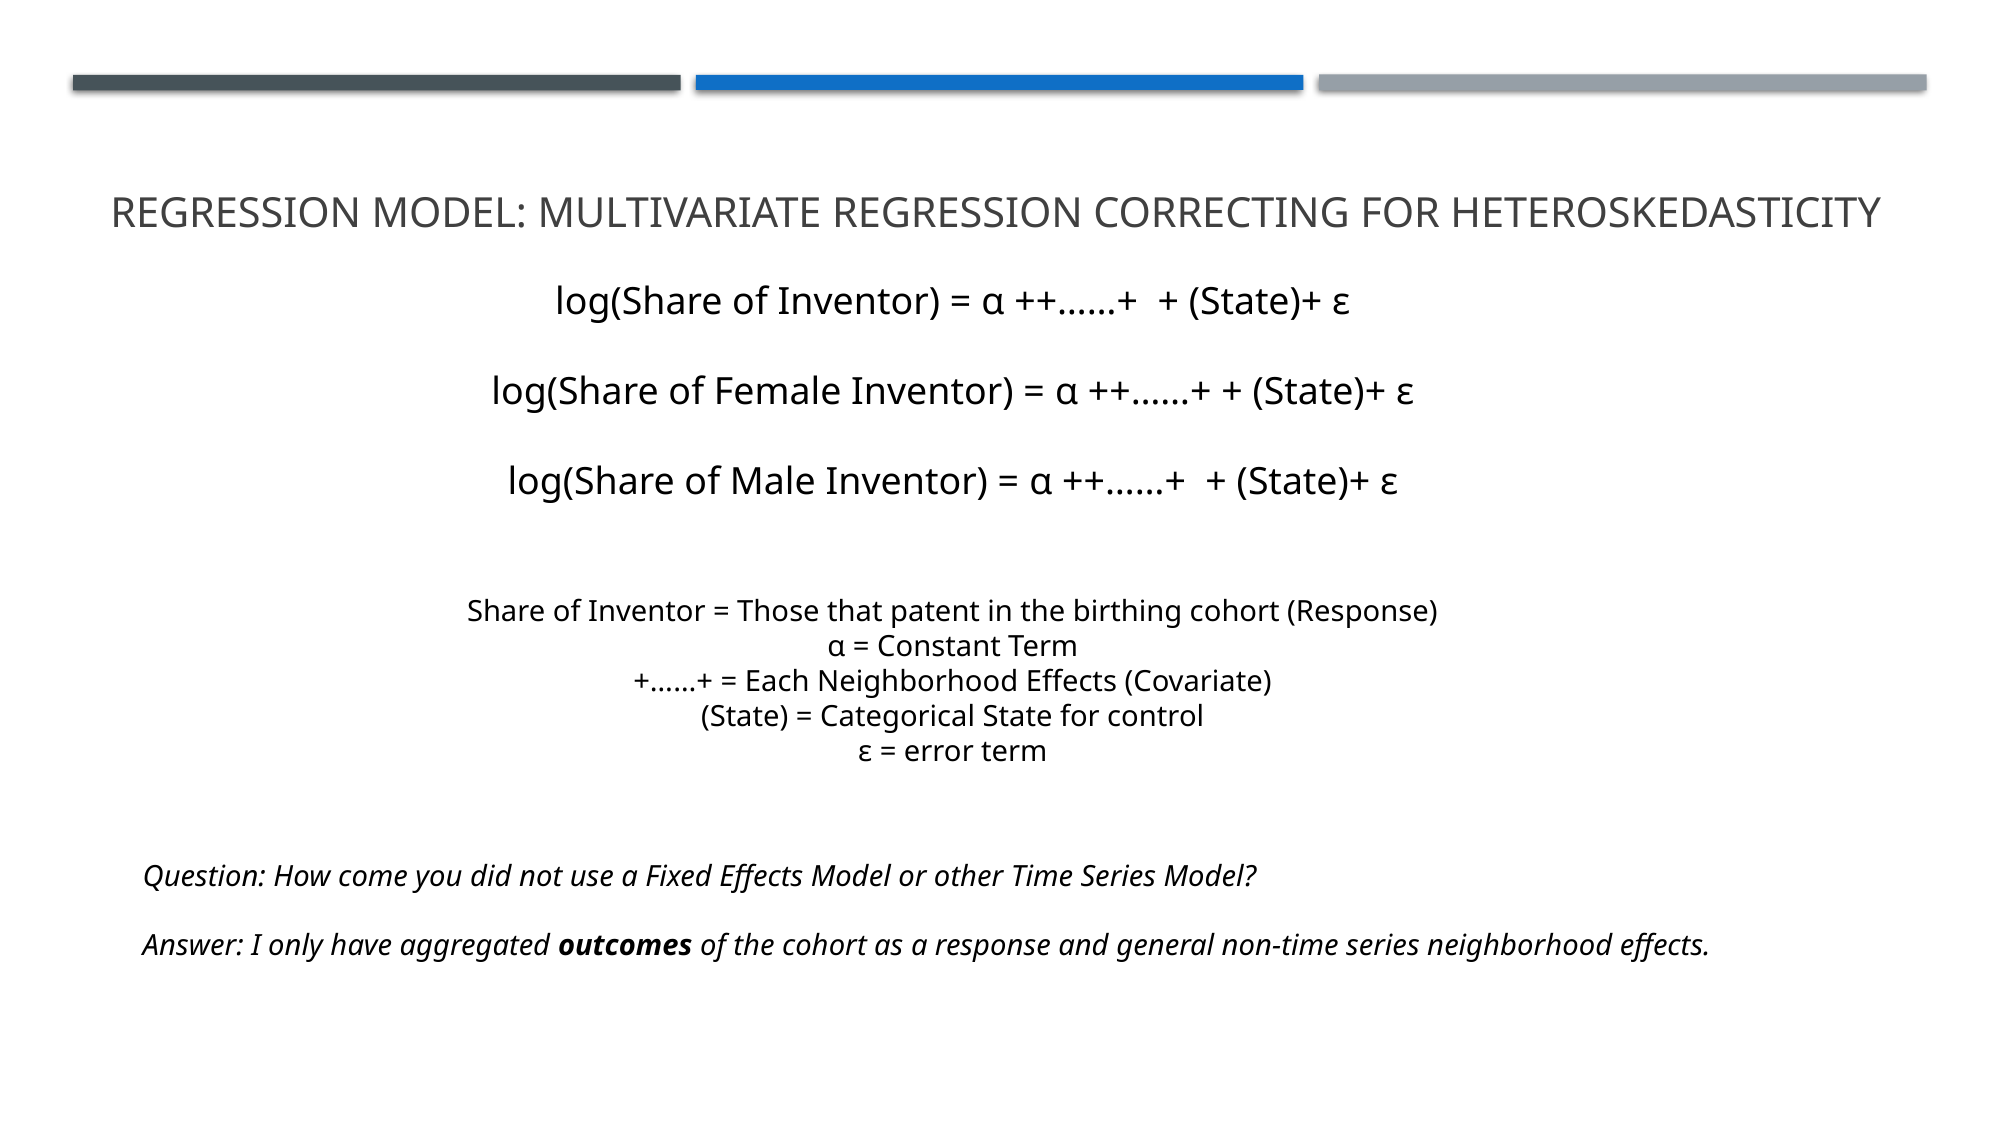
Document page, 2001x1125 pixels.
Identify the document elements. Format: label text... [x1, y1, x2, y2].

title Regression Model: Multivariate Regression correcting for heteroskedasticity [95, 146, 1905, 244]
